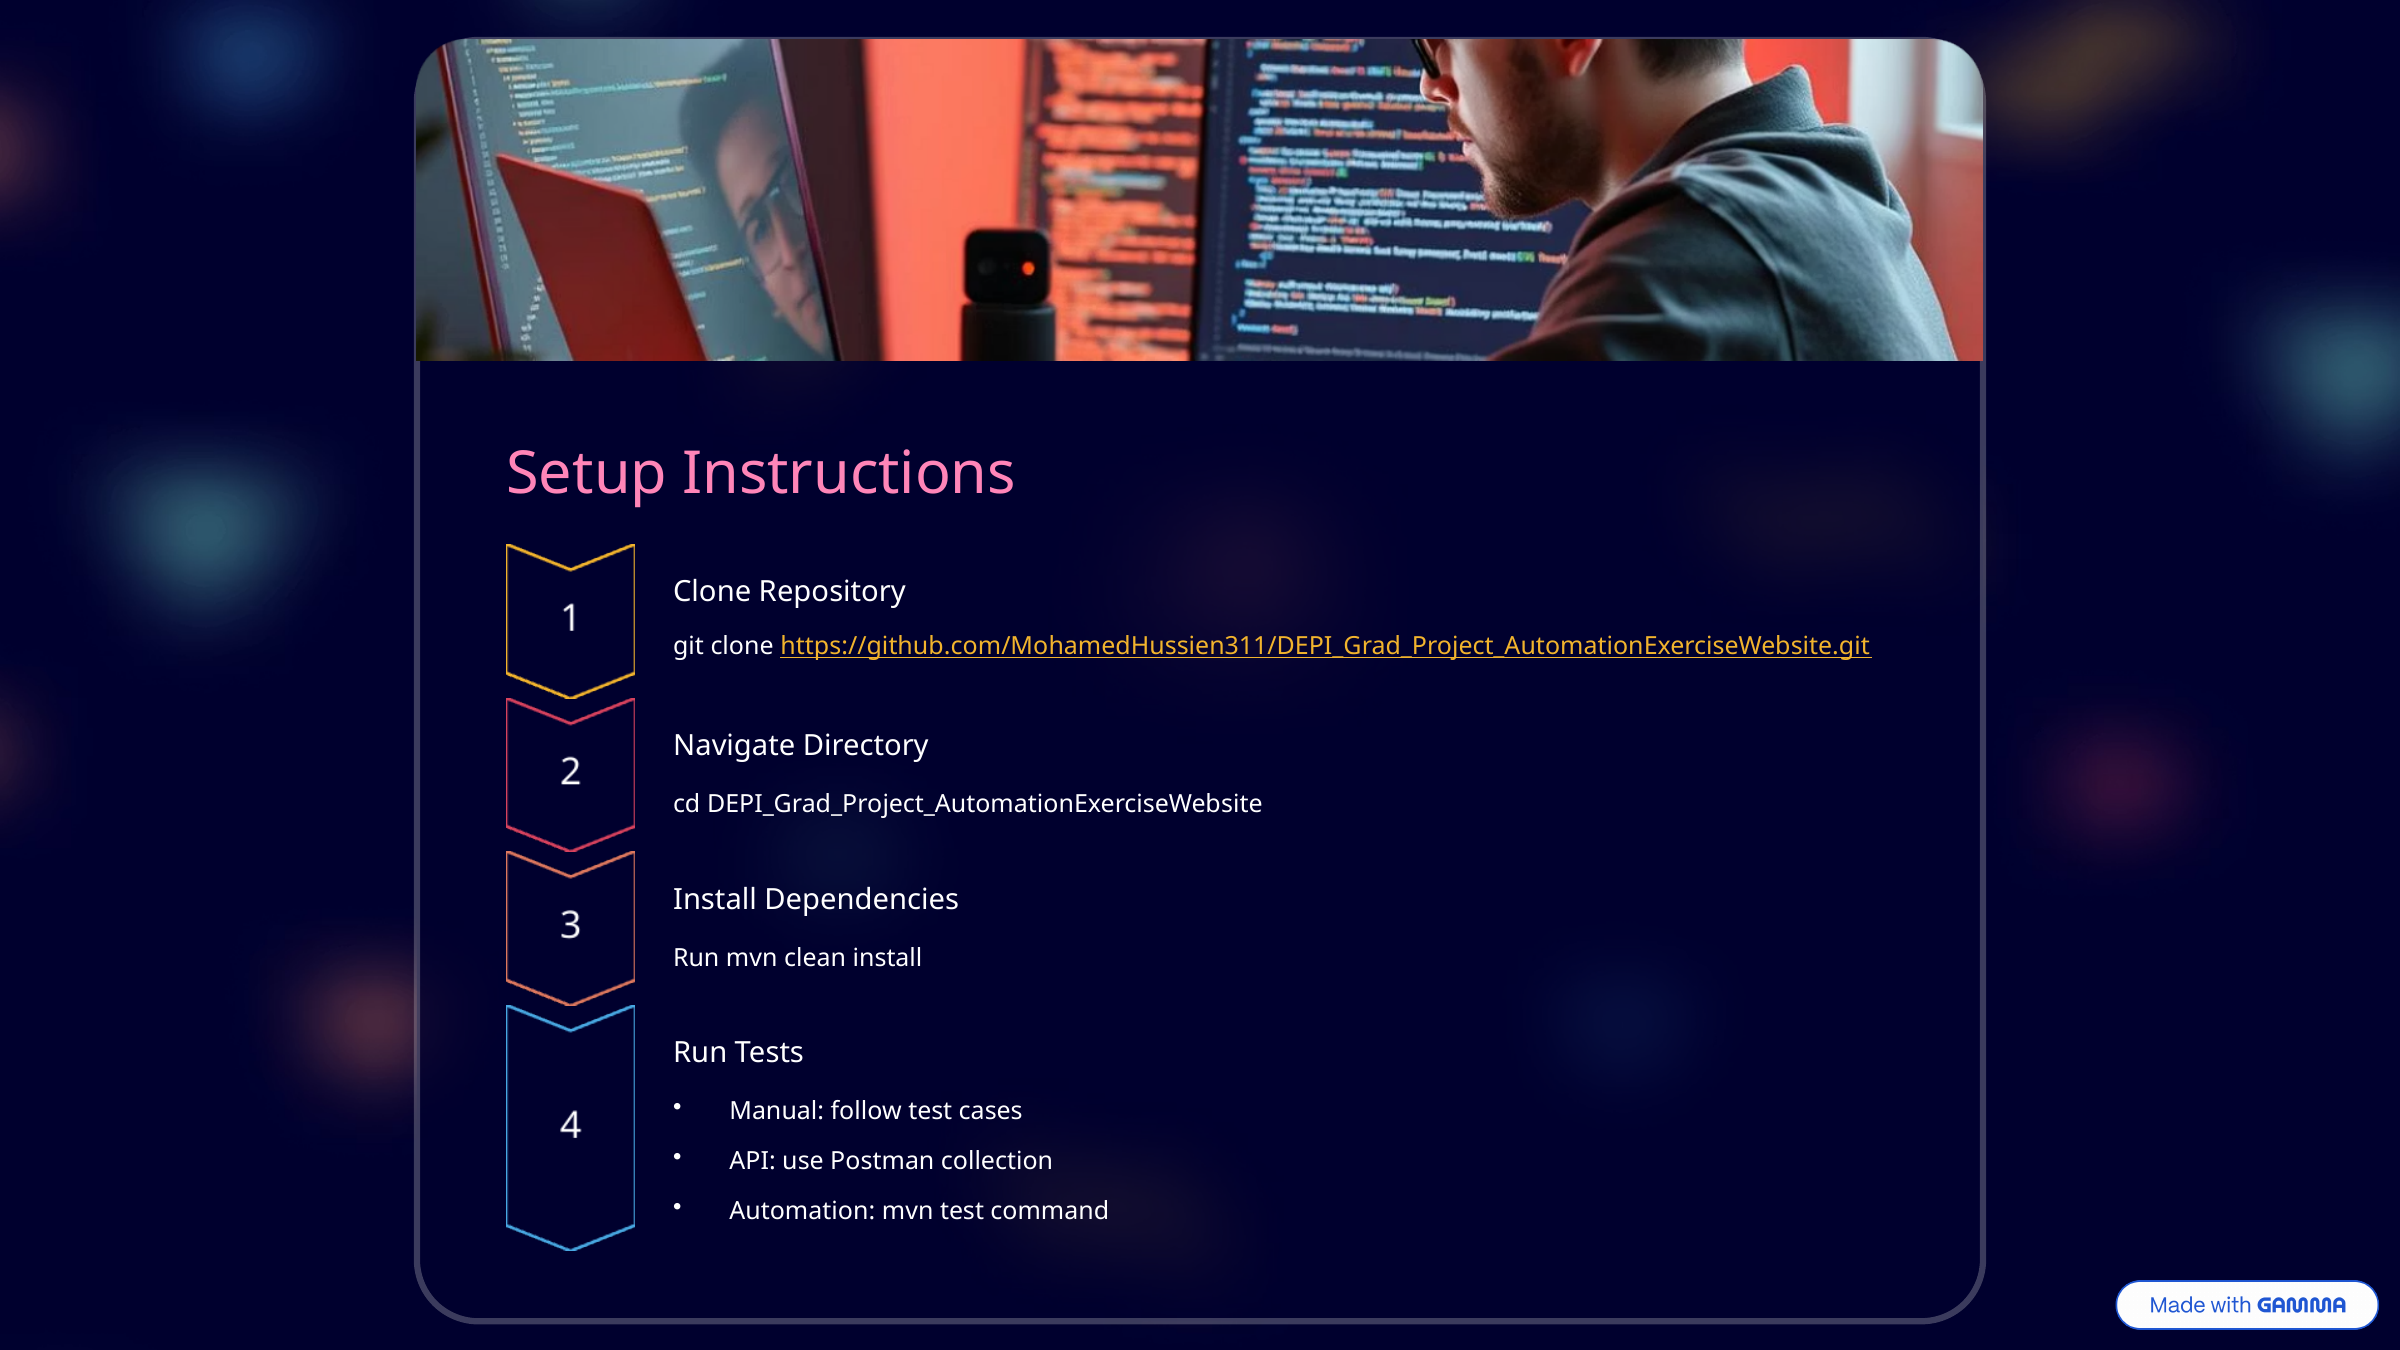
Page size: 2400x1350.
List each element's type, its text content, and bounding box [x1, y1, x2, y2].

text_box Manual: follow test cases [673, 1084, 1894, 1126]
text_box Navigate Directory [673, 723, 975, 762]
text_box [416, 361, 1984, 1322]
text_box Setup Instructions [506, 430, 1110, 506]
text_box Automation: mvn test command [673, 1184, 1894, 1226]
text_box git clone https://github.com/MohamedHussien311/DEPI_Grad_Project_AutomationExerciseWebsite.git [673, 623, 1894, 665]
text_box Clone Repository [673, 570, 975, 608]
picture [0, 0, 2400, 1350]
text_box API: use Postman collection [673, 1134, 1894, 1176]
text_box Install Dependencies [673, 877, 975, 916]
text_box Run mvn clean install [673, 930, 1894, 972]
text_box cd DEPI_Grad_Project_AutomationExerciseWebsite [673, 776, 1894, 818]
text_box Run Tests [673, 1031, 975, 1069]
